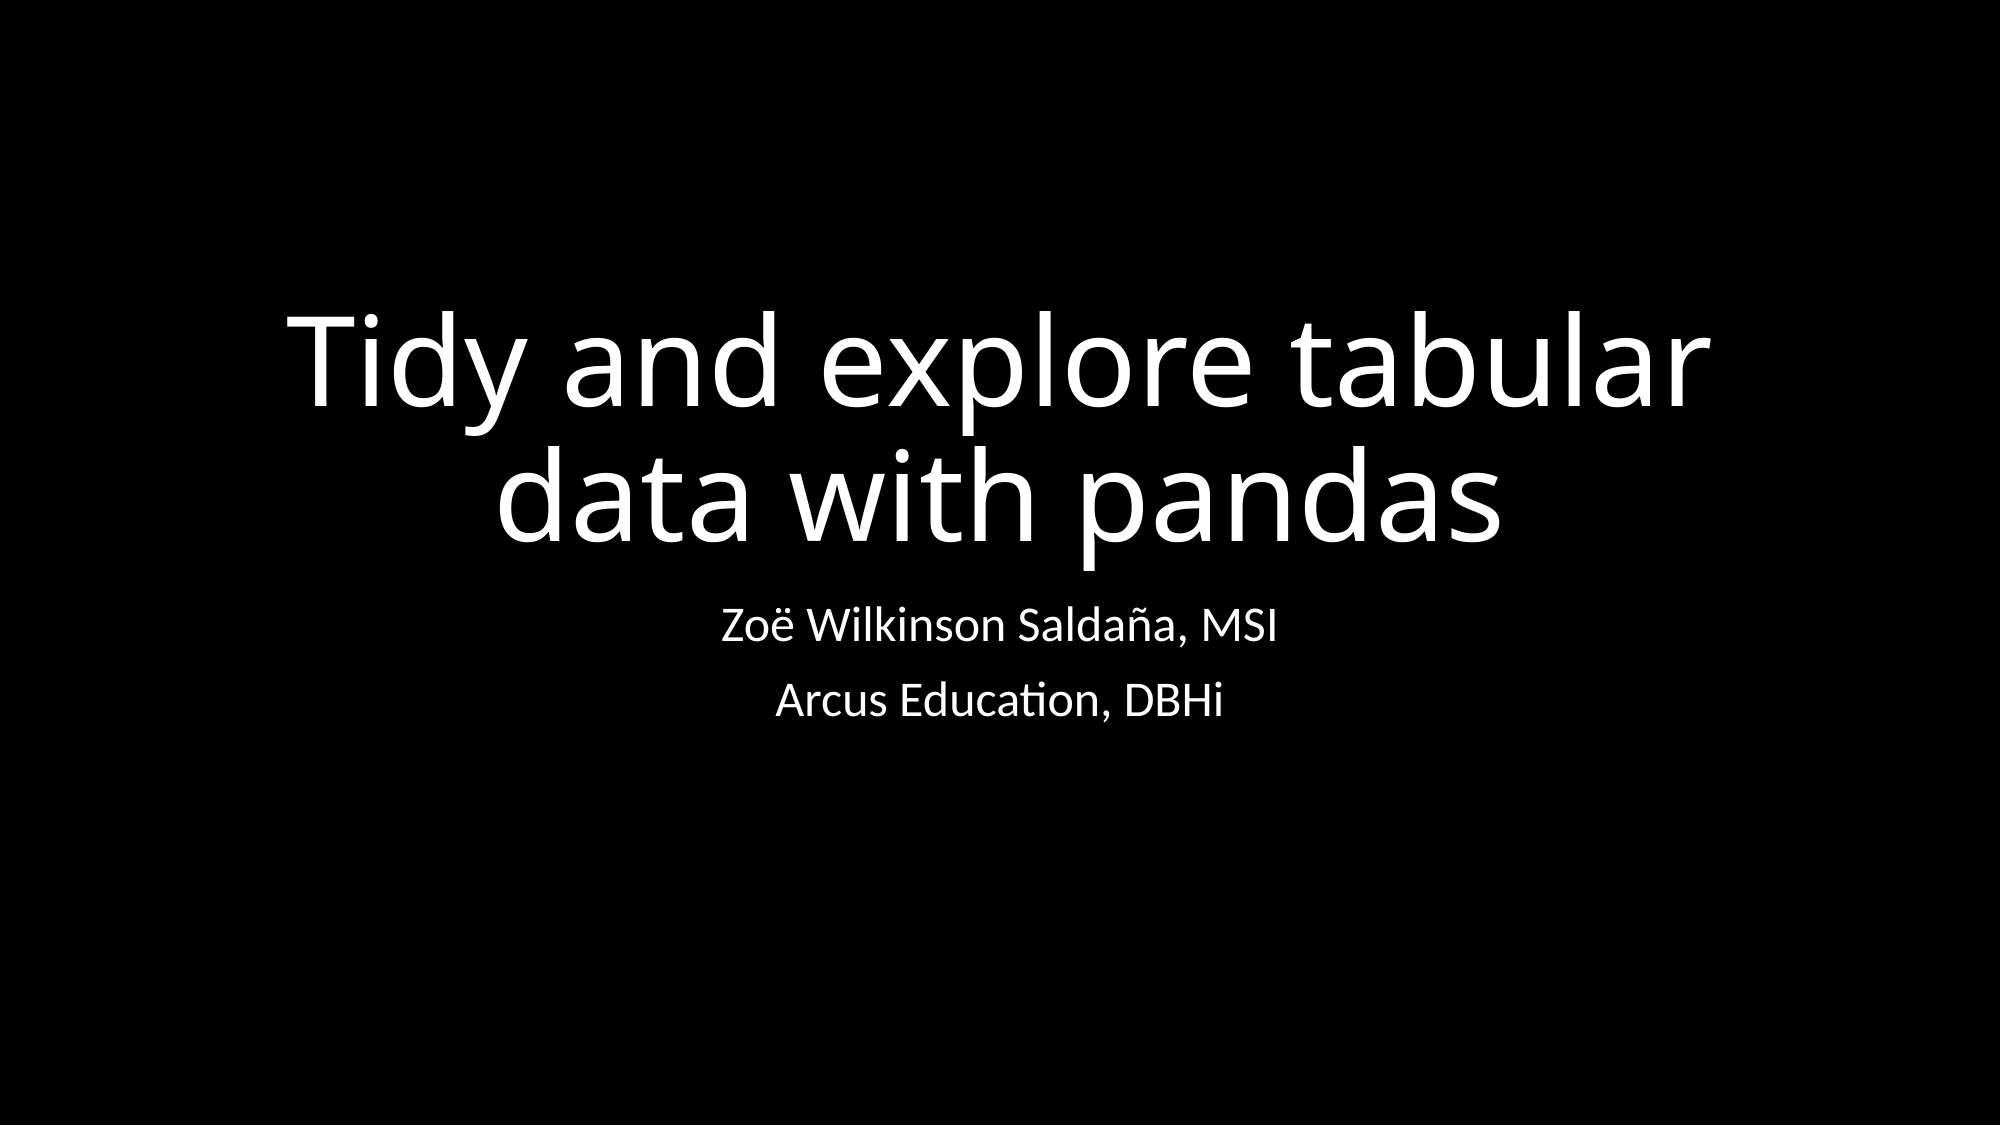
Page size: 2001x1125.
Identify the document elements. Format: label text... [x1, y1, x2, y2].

subtitle Zoë Wilkinson Saldaña, MSI Arcus Education, DBHi [249, 590, 1750, 863]
title Tidy and explore tabular data with pandas [249, 184, 1750, 576]
